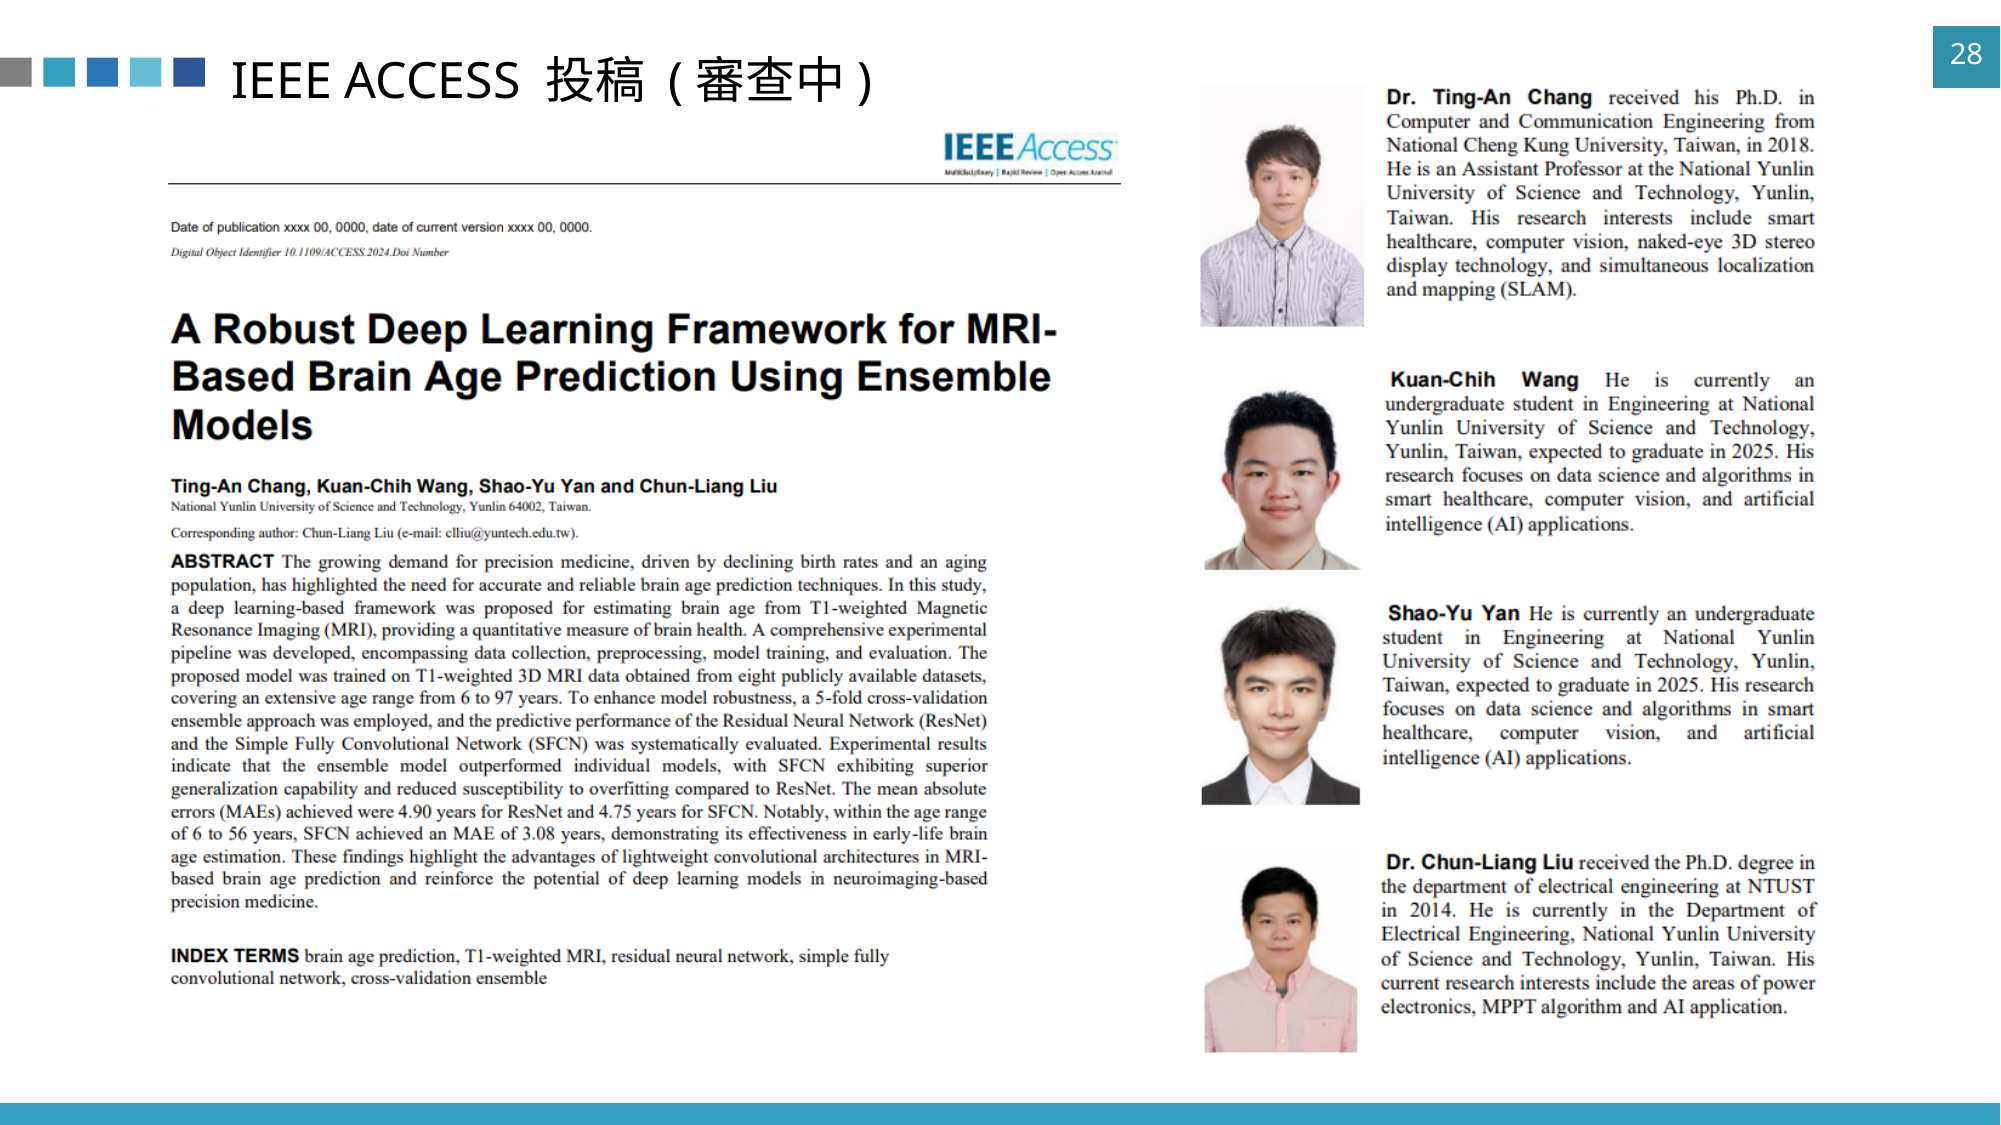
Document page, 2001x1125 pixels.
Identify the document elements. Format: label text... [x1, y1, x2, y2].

title IEEE ACCESS 投稿 (審查中) [216, 26, 1921, 140]
picture [102, 61, 1906, 1075]
